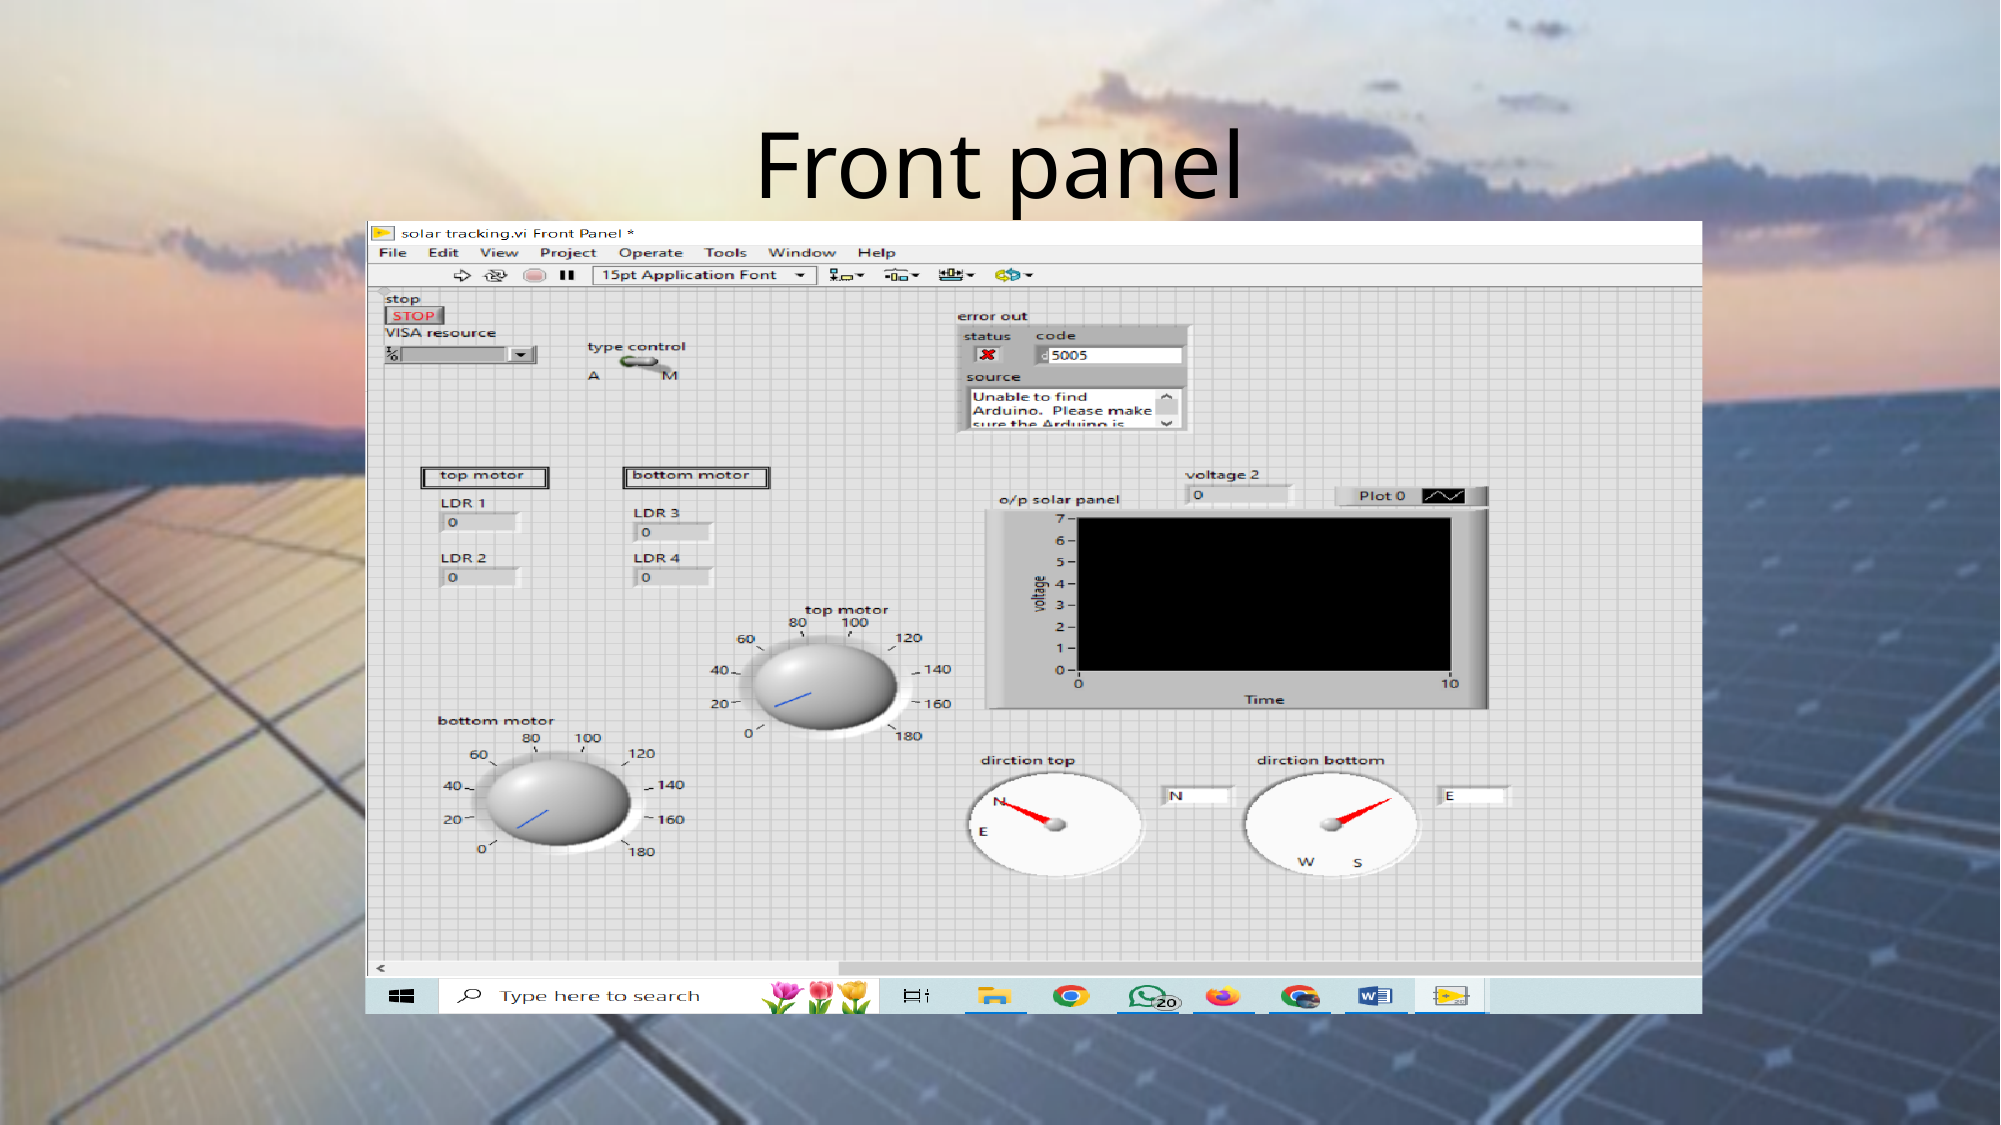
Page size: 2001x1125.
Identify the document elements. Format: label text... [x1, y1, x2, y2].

title Front panel [137, 59, 1863, 278]
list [365, 221, 1703, 1014]
